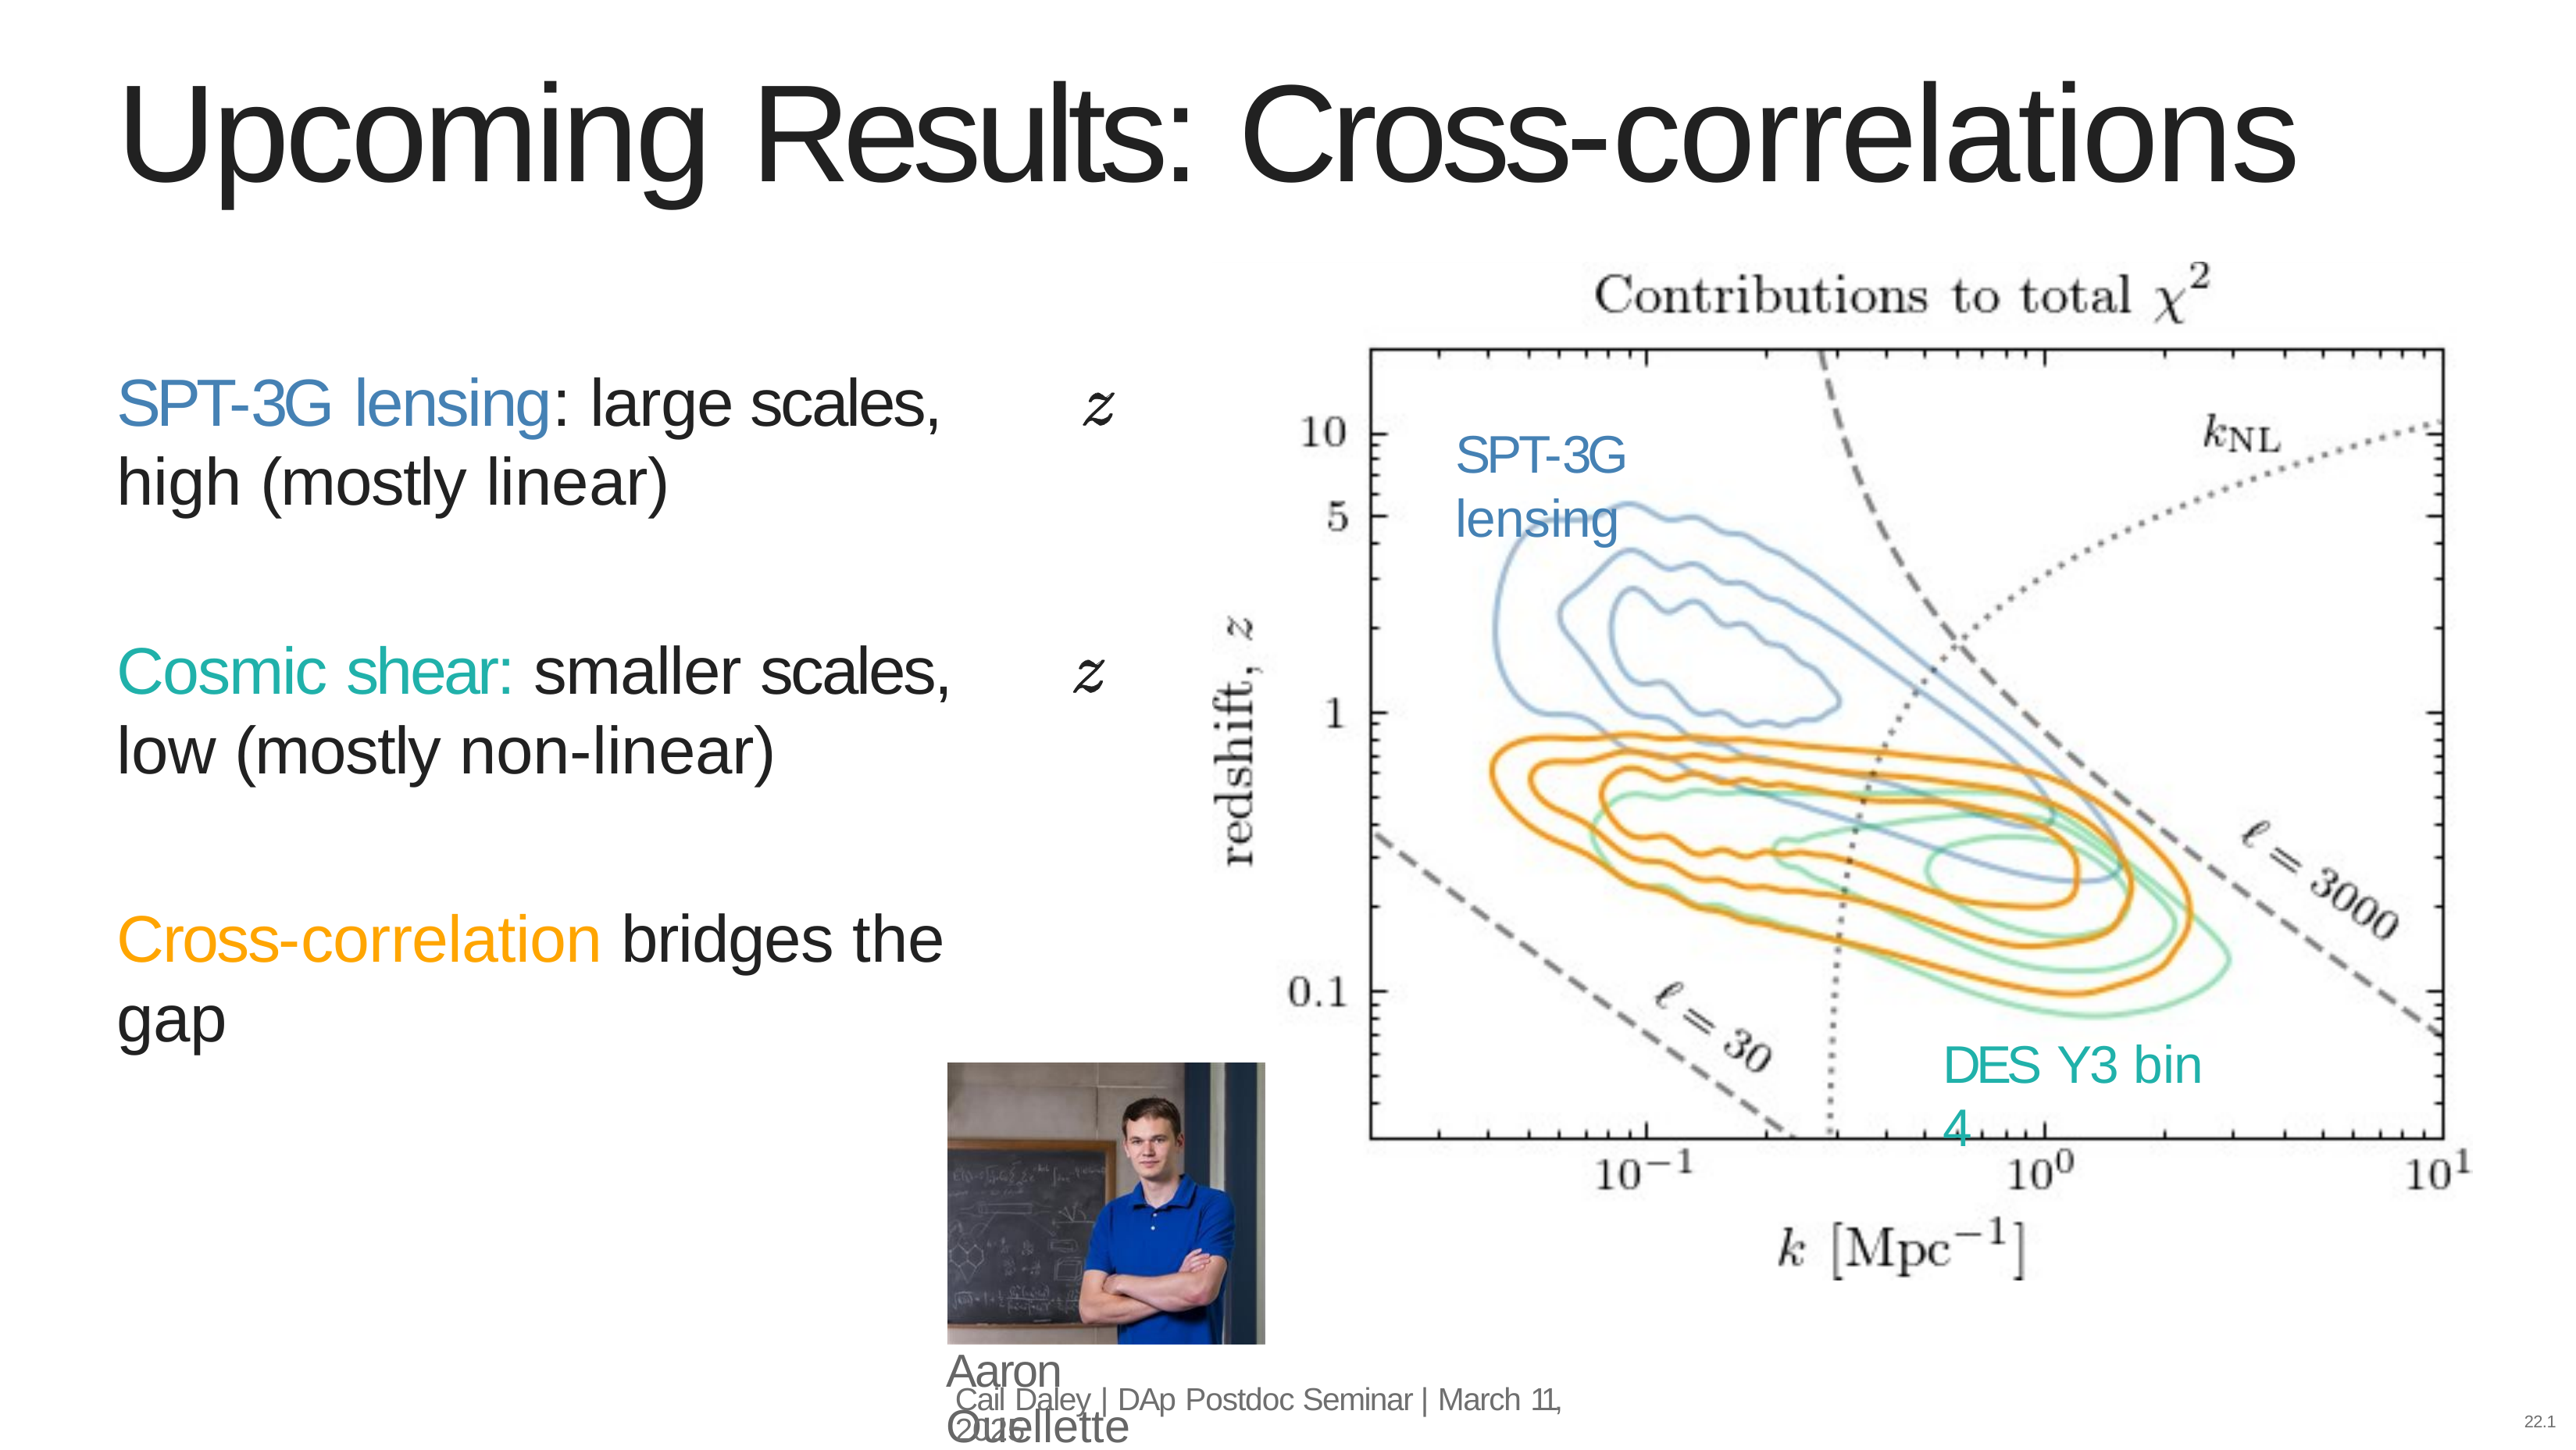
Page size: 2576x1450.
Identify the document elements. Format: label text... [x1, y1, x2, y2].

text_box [947, 262, 2473, 1345]
text_box Aaron Ouellette [944, 1349, 1259, 1450]
text_box Cosmic shear: smaller scales, low (mostly non-linear) Cross-correlation bridges the gap [115, 623, 943, 1055]
text_box SPT-3G lensing: large scales, high (mostly linear) [115, 355, 943, 519]
footer Cail Daley | DAp Postdoc Seminar | March 11, 2025 [953, 1386, 1622, 1450]
title Upcoming Results: Cross-correlations [115, 0, 2461, 286]
text_box 22.1 [2522, 1412, 2560, 1431]
